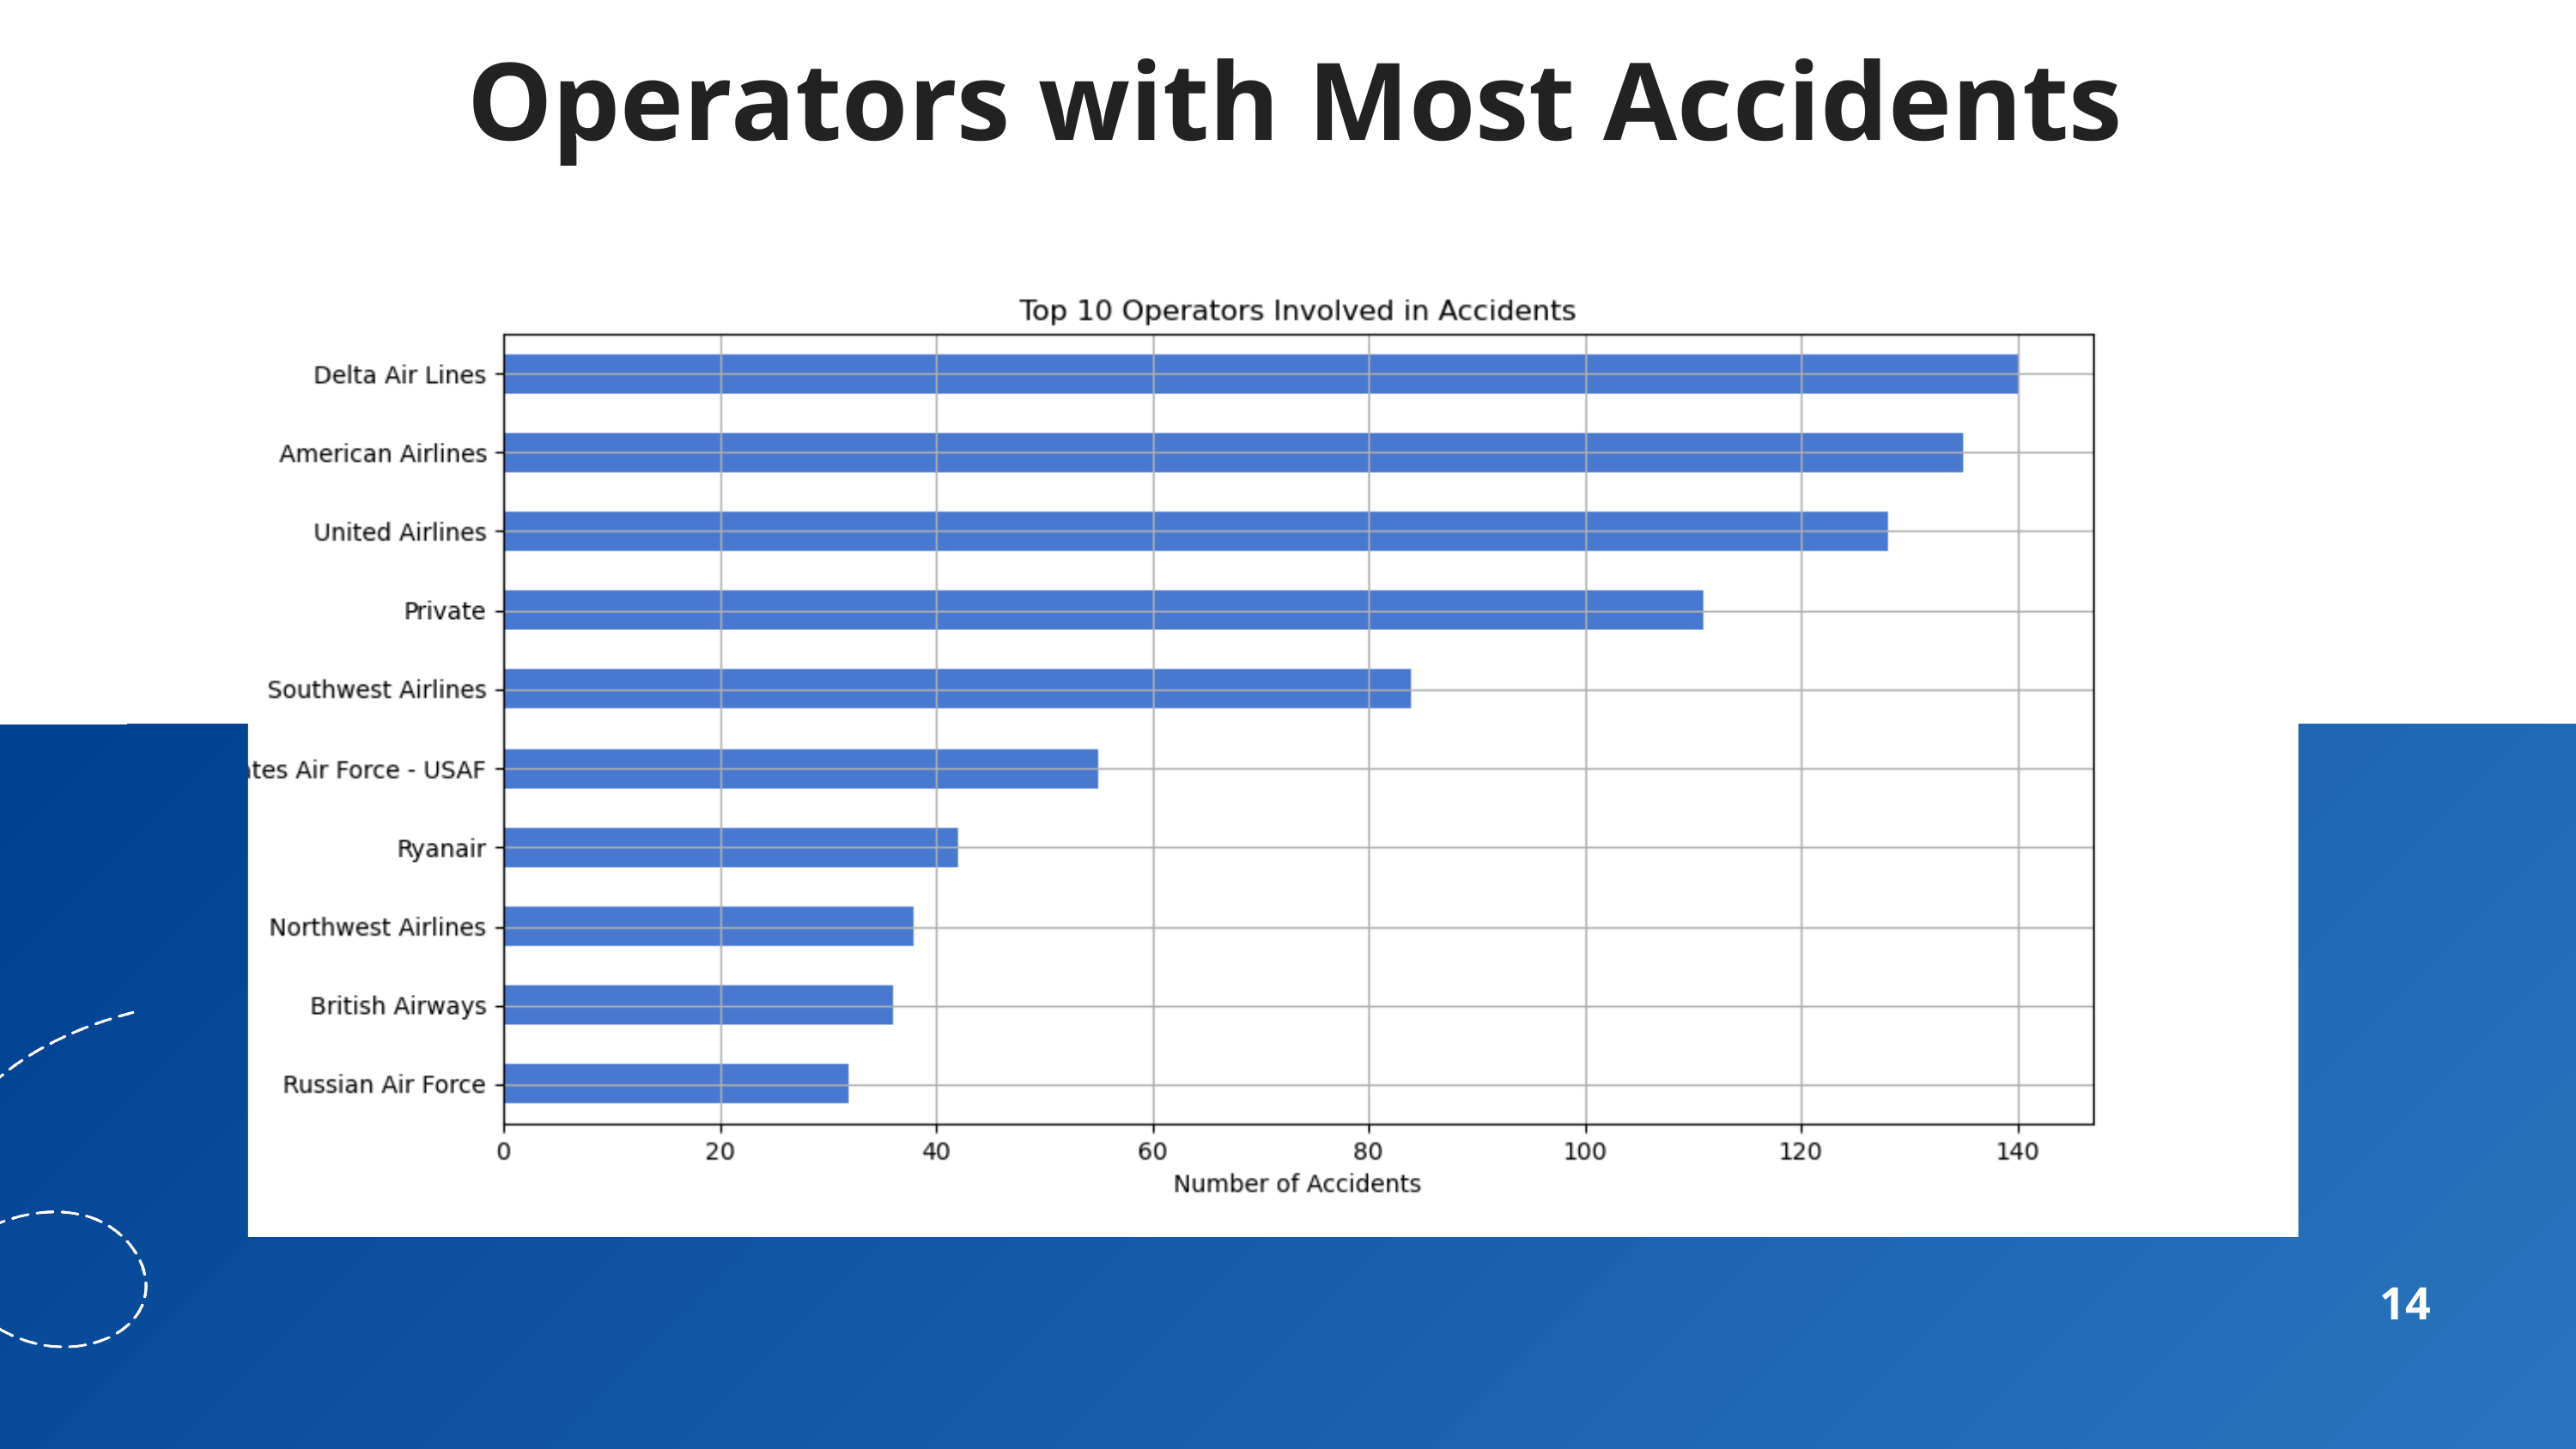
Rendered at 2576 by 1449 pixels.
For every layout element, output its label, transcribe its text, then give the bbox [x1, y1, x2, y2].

text_box [247, 211, 2299, 721]
text_box Operators with Most Accidents [240, 33, 2352, 162]
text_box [0, 724, 2576, 1449]
